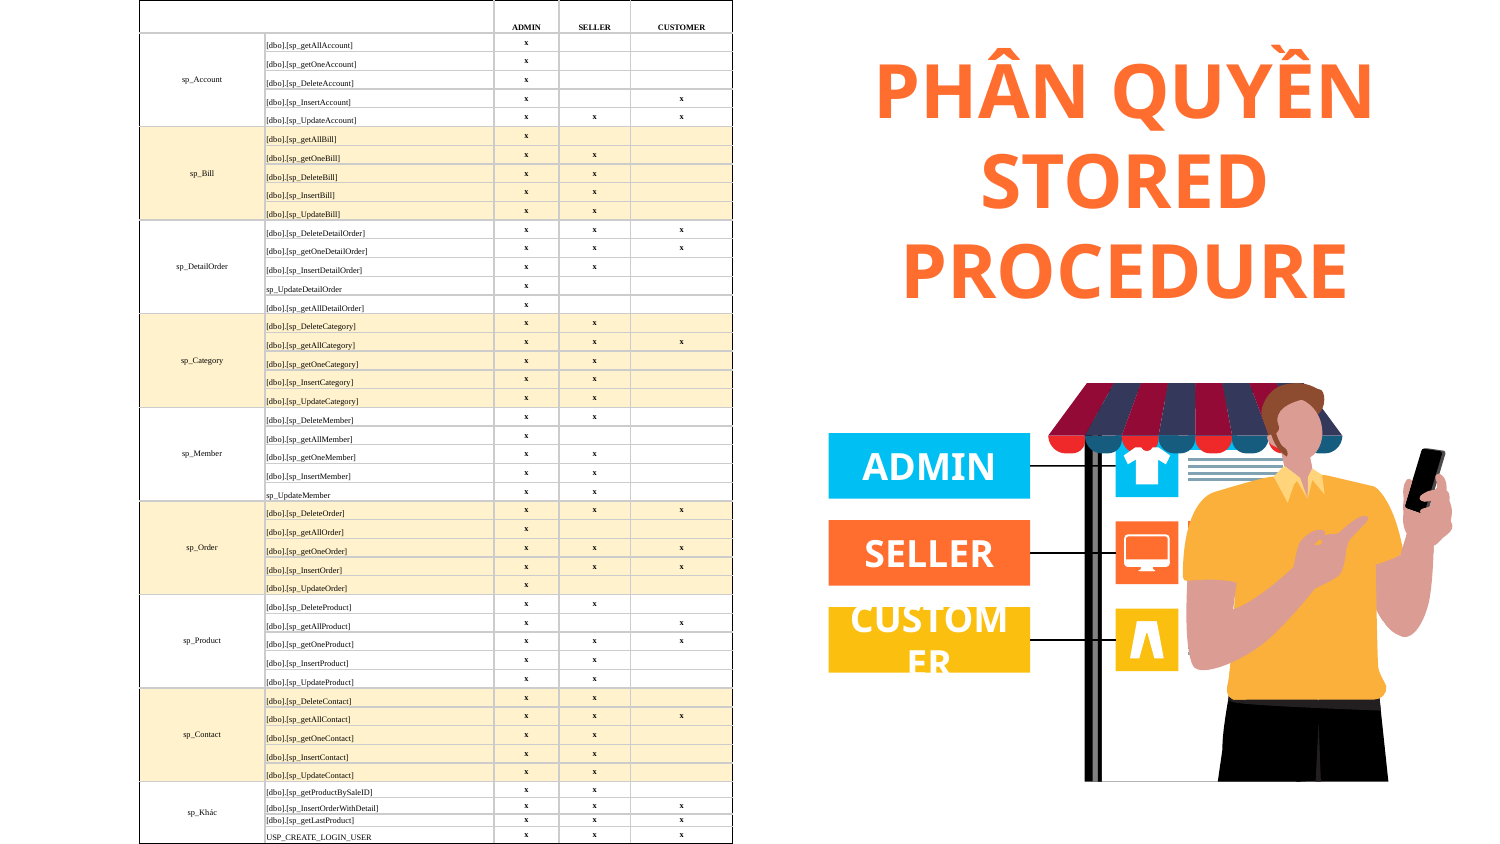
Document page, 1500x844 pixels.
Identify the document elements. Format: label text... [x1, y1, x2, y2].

table_cell x [631, 633, 732, 650]
table_cell [631, 520, 732, 538]
table_cell [631, 427, 732, 444]
table_cell x [560, 651, 630, 669]
table_cell [dbo].[sp_InsertCategory] [266, 371, 493, 388]
table_cell x [495, 352, 558, 369]
table_cell x [495, 34, 558, 51]
table_cell [dbo].[sp_DeleteDetailOrder] [266, 221, 493, 238]
table_cell [dbo].[sp_DeleteCategory] [266, 314, 493, 332]
table_cell [631, 202, 732, 219]
table_header SELLER [560, 1, 630, 32]
table_cell x [495, 576, 558, 594]
table_cell sp_UpdateMember [266, 483, 493, 500]
table_cell [560, 296, 630, 313]
table_cell [dbo].[sp_DeleteAccount] [266, 71, 493, 88]
table_cell x [495, 614, 558, 631]
table_cell sp_UpdateDetailOrder [266, 277, 493, 294]
table_cell [dbo].[sp_InsertProduct] [266, 651, 493, 669]
table_cell x [631, 108, 732, 126]
table_cell x [631, 815, 732, 826]
table_cell x [560, 464, 630, 482]
table_cell x [495, 708, 558, 725]
table_cell x [495, 127, 558, 145]
table_cell [631, 165, 732, 182]
table_cell [dbo].[sp_InsertContact] [266, 745, 493, 762]
table_cell x [495, 371, 558, 388]
table_cell x [560, 202, 630, 219]
table_cell x [560, 333, 630, 350]
table_cell x [495, 52, 558, 70]
table_cell [dbo].[sp_getAllBill] [266, 127, 493, 145]
table_cell [631, 670, 732, 687]
table_cell x [560, 798, 630, 813]
table_cell x [560, 689, 630, 706]
table_cell x [495, 520, 558, 538]
table_cell x [560, 389, 630, 407]
table_cell [631, 483, 732, 500]
table_cell [dbo].[sp_InsertOrderWithDetail] [266, 798, 493, 813]
table_cell [dbo].[sp_getOneAccount] [266, 52, 493, 70]
table_cell [dbo].[sp_getProductBySaleID] [266, 782, 493, 797]
table_cell [dbo].[sp_UpdateAccount] [266, 108, 493, 126]
table_cell x [560, 558, 630, 575]
table_cell x [560, 183, 630, 201]
table_cell x [631, 239, 732, 257]
table_cell x [560, 108, 630, 126]
table_cell [631, 389, 732, 407]
table_cell [631, 71, 732, 88]
table_cell [631, 277, 732, 294]
table_cell [631, 34, 732, 51]
table_cell x [560, 408, 630, 425]
table_cell [560, 52, 630, 70]
table_cell x [495, 408, 558, 425]
table_cell x [560, 221, 630, 238]
table_cell [560, 614, 630, 631]
table_cell [dbo].[sp_getOneCategory] [266, 352, 493, 369]
table_cell sp_Order [140, 502, 264, 594]
table_cell [dbo].[sp_InsertBill] [266, 183, 493, 201]
table_cell x [631, 708, 732, 725]
title PHÂN QUYỀN STORED PROCEDURE [750, 28, 1500, 123]
table_cell x [495, 314, 558, 332]
table_cell x [495, 108, 558, 126]
table_cell x [495, 764, 558, 781]
table_cell [631, 782, 732, 797]
table_cell x [495, 558, 558, 575]
table_cell x [560, 483, 630, 500]
table_cell [dbo].[sp_DeleteMember] [266, 408, 493, 425]
table_cell x [495, 221, 558, 238]
table_cell x [560, 827, 630, 843]
table_cell x [495, 202, 558, 219]
table_cell [dbo].[sp_DeleteOrder] [266, 502, 493, 519]
table_cell [631, 445, 732, 463]
table_cell [560, 127, 630, 145]
table_cell sp_Product [140, 595, 264, 687]
table_cell [631, 52, 732, 70]
table_cell x [560, 258, 630, 276]
table_cell x [495, 827, 558, 843]
table_cell [631, 726, 732, 744]
table_cell x [495, 689, 558, 706]
table_cell [560, 90, 630, 107]
table_cell x [495, 464, 558, 482]
table_cell x [495, 165, 558, 182]
table_cell x [495, 483, 558, 500]
table_cell sp_Bill [140, 127, 264, 219]
table_cell x [560, 539, 630, 556]
table_cell [dbo].[sp_InsertDetailOrder] [266, 258, 493, 276]
table_cell [631, 595, 732, 613]
table_cell [631, 464, 732, 482]
table_cell x [560, 782, 630, 797]
table_cell x [495, 258, 558, 276]
table_cell [631, 352, 732, 369]
table_cell [dbo].[sp_getAllOrder] [266, 520, 493, 538]
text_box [828, 379, 1454, 782]
table_cell x [560, 371, 630, 388]
table_cell [631, 183, 732, 201]
table_cell [560, 277, 630, 294]
table_cell [631, 314, 732, 332]
table_cell [560, 576, 630, 594]
table_cell sp_Contact [140, 689, 264, 781]
table_cell USP_CREATE_LOGIN_USER [266, 827, 493, 843]
table_cell x [495, 726, 558, 744]
table_cell [631, 258, 732, 276]
table_cell x [560, 165, 630, 182]
table_cell x [495, 539, 558, 556]
table_cell [dbo].[sp_getAllMember] [266, 427, 493, 444]
table_cell [dbo].[sp_getOneMember] [266, 445, 493, 463]
table_cell [dbo].[sp_UpdateCategory] [266, 389, 493, 407]
table_cell x [495, 782, 558, 797]
table_header [140, 1, 493, 32]
table_cell [631, 127, 732, 145]
table_cell x [560, 670, 630, 687]
table_cell [dbo].[sp_UpdateOrder] [266, 576, 493, 594]
table_cell [560, 427, 630, 444]
table_cell [dbo].[sp_UpdateBill] [266, 202, 493, 219]
table_cell x [560, 633, 630, 650]
table_cell x [560, 708, 630, 725]
table_cell x [495, 633, 558, 650]
table_cell [560, 34, 630, 51]
table_cell x [495, 651, 558, 669]
table_cell [560, 71, 630, 88]
table_cell x [495, 670, 558, 687]
table_cell x [560, 239, 630, 257]
table_cell [631, 408, 732, 425]
table_cell x [560, 314, 630, 332]
table_cell x [560, 352, 630, 369]
table_header CUSTOMER [631, 1, 732, 32]
table_cell [dbo].[sp_getAllProduct] [266, 614, 493, 631]
table_cell x [631, 333, 732, 350]
table_cell x [560, 745, 630, 762]
table_cell x [495, 798, 558, 813]
table_cell [dbo].[sp_getOneContact] [266, 726, 493, 744]
table_cell [631, 576, 732, 594]
table_cell x [631, 614, 732, 631]
table_cell x [495, 90, 558, 107]
table_cell x [631, 90, 732, 107]
table_cell [dbo].[sp_getAllDetailOrder] [266, 296, 493, 313]
table_cell sp_Category [140, 314, 264, 407]
table_cell x [495, 502, 558, 519]
table_cell [631, 146, 732, 163]
table_cell x [495, 183, 558, 201]
table_cell [dbo].[sp_getOneProduct] [266, 633, 493, 650]
table_cell [560, 520, 630, 538]
table_cell x [495, 296, 558, 313]
table_cell x [631, 798, 732, 813]
table_cell [dbo].[sp_getOneDetailOrder] [266, 239, 493, 257]
table_header ADMIN [495, 1, 558, 32]
table_cell x [560, 445, 630, 463]
table_cell [631, 764, 732, 781]
table_cell sp_Khác [140, 782, 264, 843]
table_cell [dbo].[sp_getOneOrder] [266, 539, 493, 556]
table_cell [631, 651, 732, 669]
table_cell [631, 371, 732, 388]
table_cell x [560, 764, 630, 781]
table_cell [631, 689, 732, 706]
table_cell [dbo].[sp_DeleteBill] [266, 165, 493, 182]
table_cell x [560, 502, 630, 519]
table_cell [dbo].[sp_getAllContact] [266, 708, 493, 725]
table_cell [dbo].[sp_InsertMember] [266, 464, 493, 482]
table_cell [dbo].[sp_getAllCategory] [266, 333, 493, 350]
table_cell x [495, 389, 558, 407]
table_cell [dbo].[sp_getOneBill] [266, 146, 493, 163]
table_cell x [495, 239, 558, 257]
table_cell x [495, 146, 558, 163]
table_cell x [631, 221, 732, 238]
table_cell [dbo].[sp_DeleteContact] [266, 689, 493, 706]
table_cell x [560, 595, 630, 613]
table_cell x [495, 333, 558, 350]
table_cell x [495, 71, 558, 88]
table_cell x [495, 427, 558, 444]
table_cell x [631, 539, 732, 556]
table_cell x [495, 277, 558, 294]
table_cell [dbo].[sp_getAllAccount] [266, 34, 493, 51]
table_cell x [560, 726, 630, 744]
table_cell sp_Member [140, 408, 264, 500]
table_cell x [560, 146, 630, 163]
table_cell sp_Account [140, 34, 264, 126]
table_cell [dbo].[sp_DeleteProduct] [266, 595, 493, 613]
table_cell x [631, 827, 732, 843]
table_cell sp_DetailOrder [140, 221, 264, 313]
table_cell x [495, 595, 558, 613]
table_cell x [631, 502, 732, 519]
table_cell [631, 745, 732, 762]
table_cell [dbo].[sp_InsertOrder] [266, 558, 493, 575]
table_cell [dbo].[sp_getLastProduct] [266, 815, 493, 826]
table_cell x [495, 815, 558, 826]
table_cell x [495, 745, 558, 762]
table_cell [dbo].[sp_InsertAccount] [266, 90, 493, 107]
table_cell [dbo].[sp_UpdateContact] [266, 764, 493, 781]
table_cell [dbo].[sp_UpdateProduct] [266, 670, 493, 687]
table_cell x [631, 558, 732, 575]
table_cell x [495, 445, 558, 463]
table_cell [631, 296, 732, 313]
table_cell x [560, 815, 630, 826]
